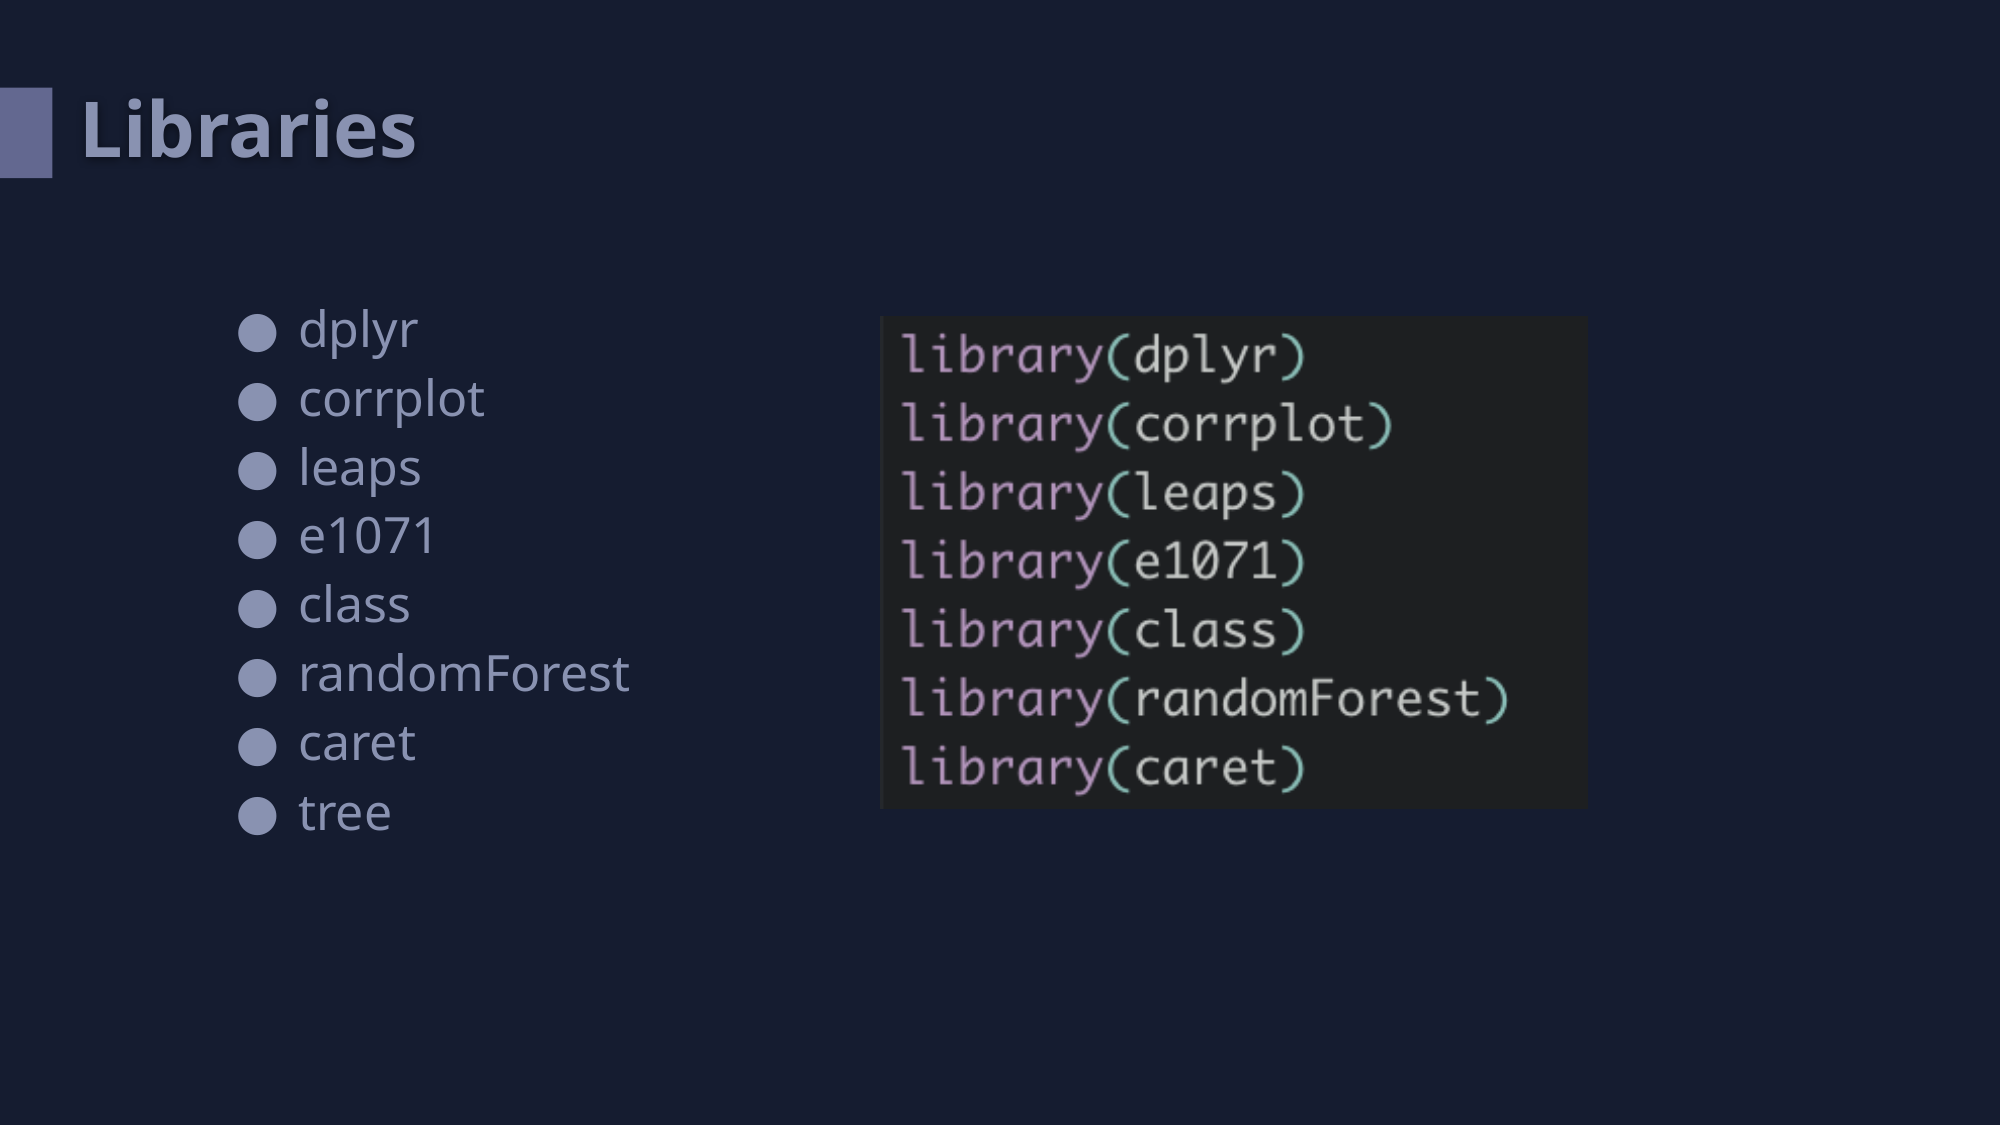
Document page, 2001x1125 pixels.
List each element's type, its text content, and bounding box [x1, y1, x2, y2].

text_box [0, 87, 53, 179]
picture [880, 315, 1589, 810]
text_box dplyr corrplot leaps e1071 class randomForest caret tree [208, 273, 916, 855]
title Libraries [64, 70, 1154, 196]
